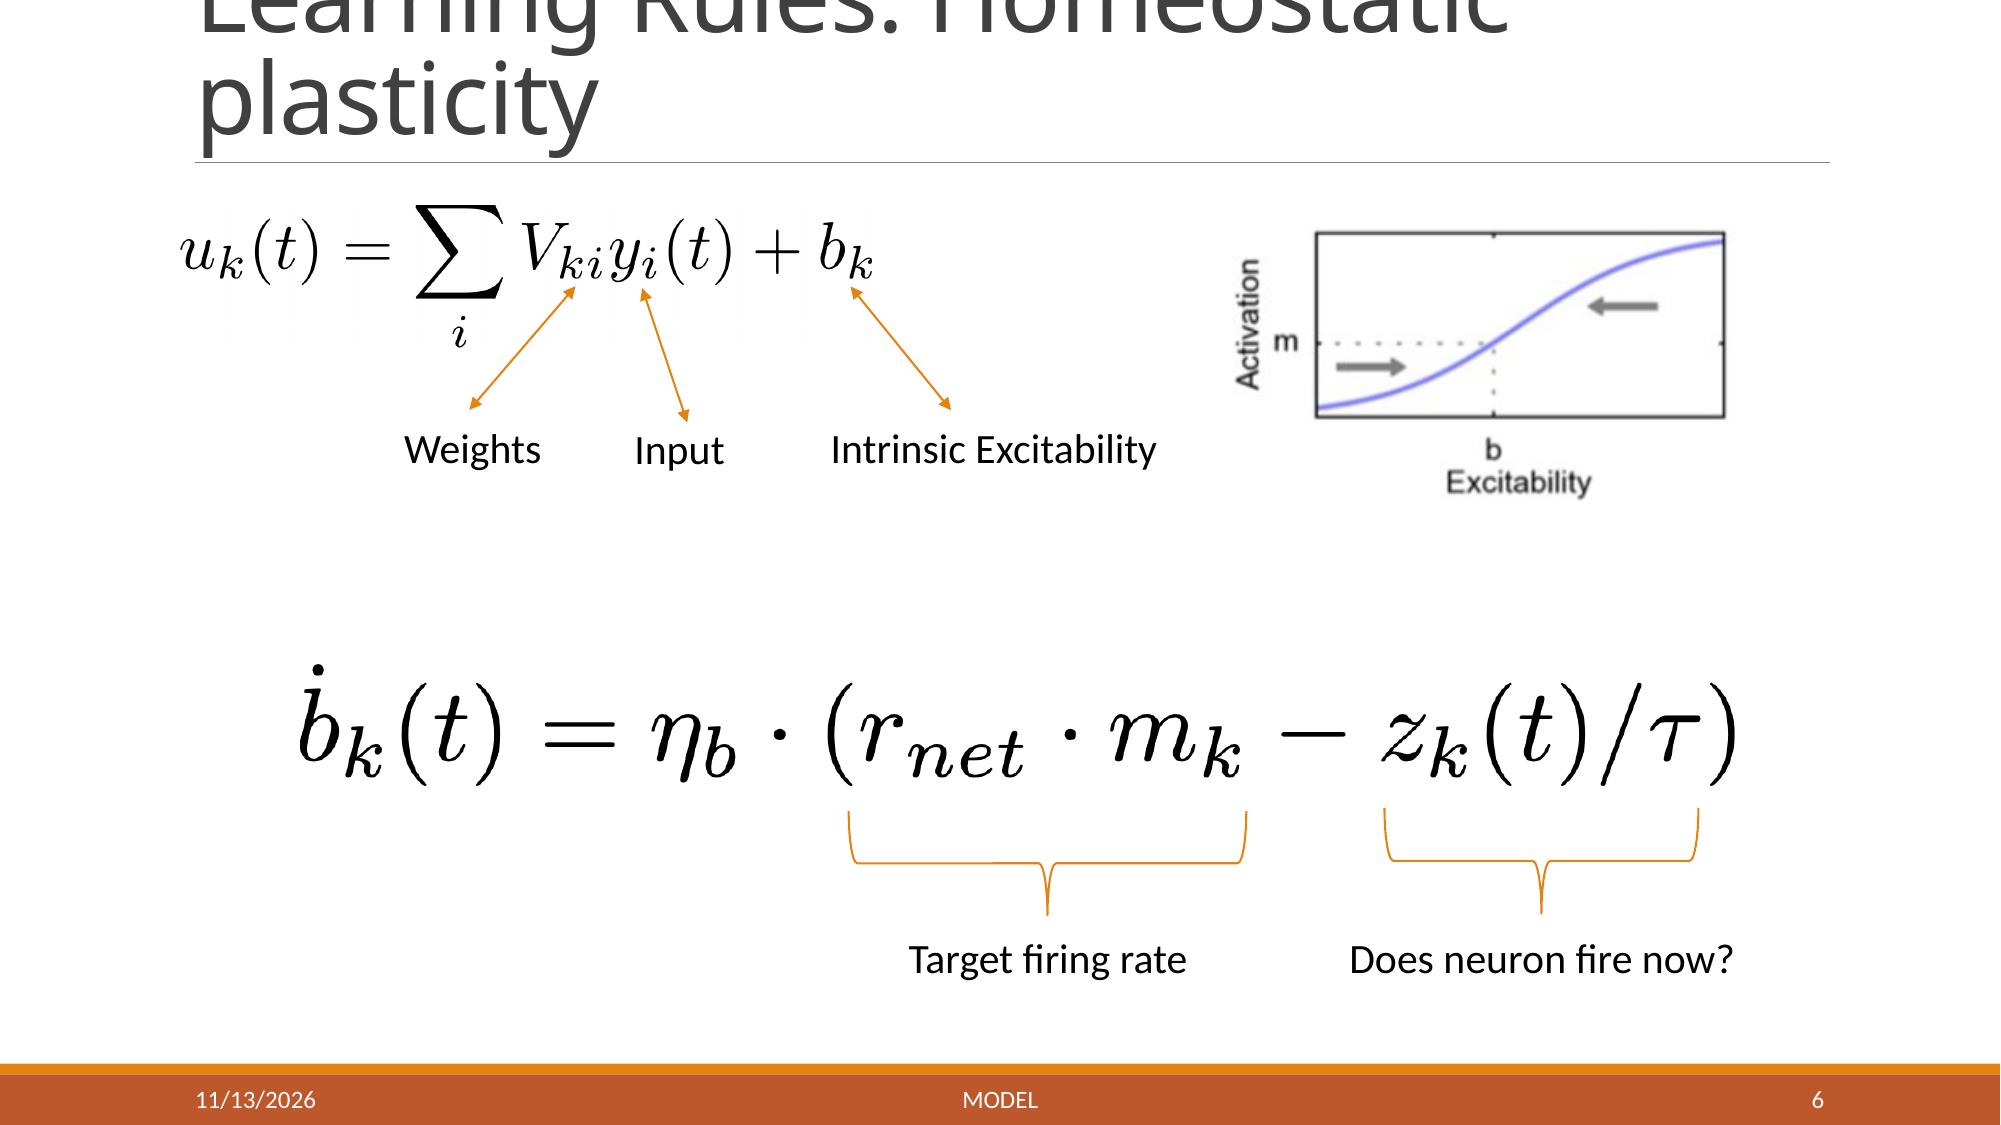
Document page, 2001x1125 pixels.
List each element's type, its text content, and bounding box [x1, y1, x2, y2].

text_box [849, 285, 952, 411]
footer Model [604, 1077, 1396, 1120]
text_box Weights [389, 413, 581, 479]
text_box Input [619, 415, 788, 481]
picture [299, 662, 1736, 786]
title Learning Rules: Homeostatic plasticity [180, 39, 1830, 163]
picture [1206, 203, 1775, 518]
text_box Target firing rate [823, 924, 1274, 990]
text_box [847, 811, 1248, 917]
text_box [1383, 807, 1700, 915]
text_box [468, 285, 576, 411]
text_box Does neuron fire now? [1317, 924, 1768, 990]
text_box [641, 287, 688, 424]
slide_number 6 [1624, 1077, 1840, 1120]
text_box Intrinsic Excitability [815, 414, 1194, 480]
picture [178, 203, 873, 349]
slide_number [180, 1077, 586, 1120]
